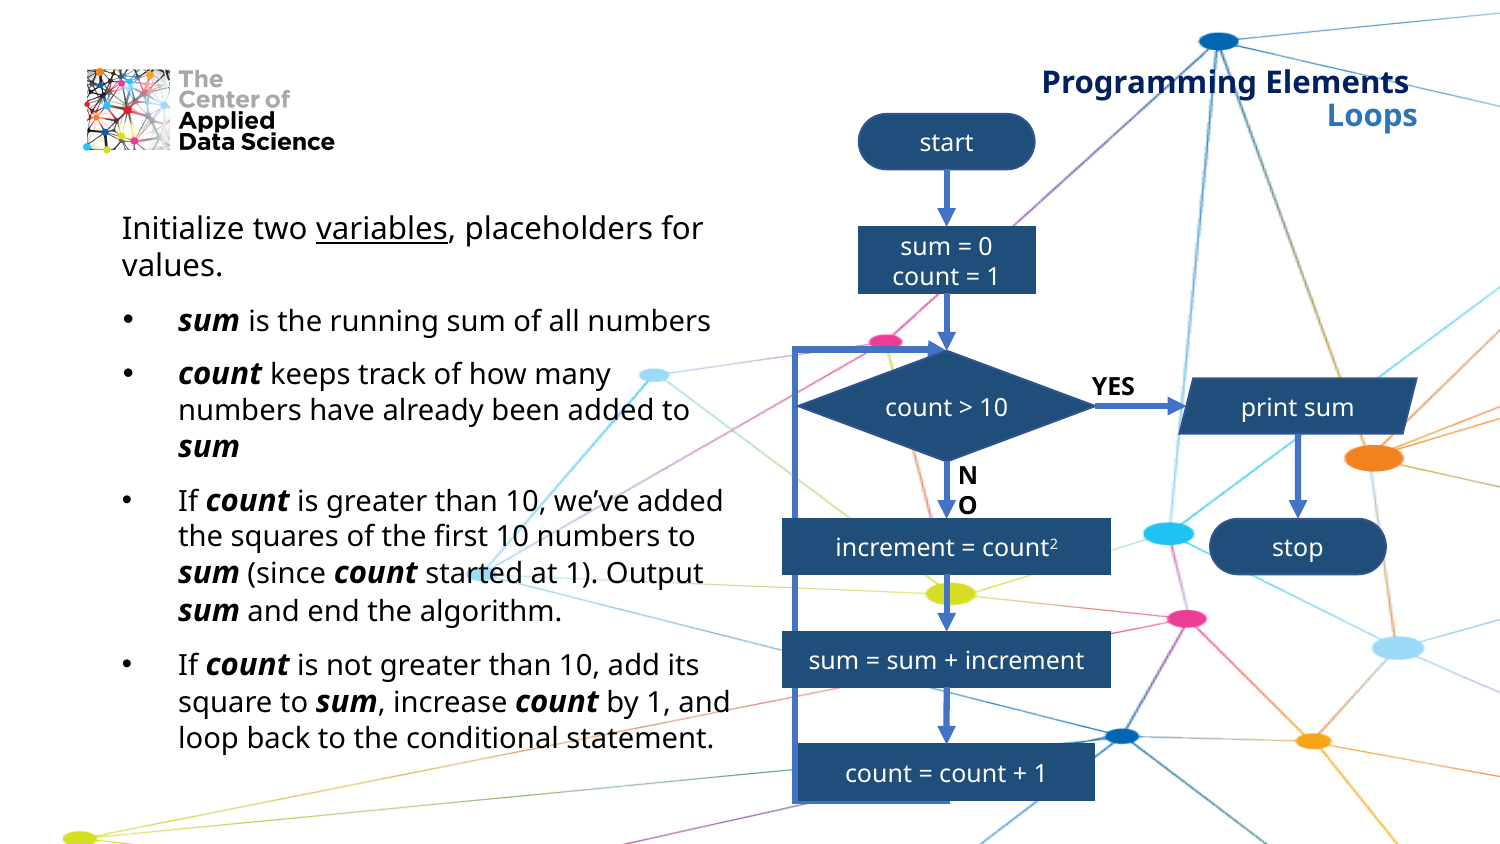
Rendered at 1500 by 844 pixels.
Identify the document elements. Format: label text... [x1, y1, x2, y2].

title Programming Elements Loops [585, 44, 1419, 155]
list Initialize two variables, placeholders for values. sum is the running sum of all numbers count keeps track of how many numbers have already been added to sum If count is greater than 10, we’ve added the squares of the first 10 numbers to sum (since count started at 1). Output sum and end the algorithm. If count is not greater than 10, add its square to sum, increase count by 1, and loop back to the conditional statement. [110, 202, 754, 698]
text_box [783, 113, 1417, 801]
picture [0, 0, 1500, 844]
